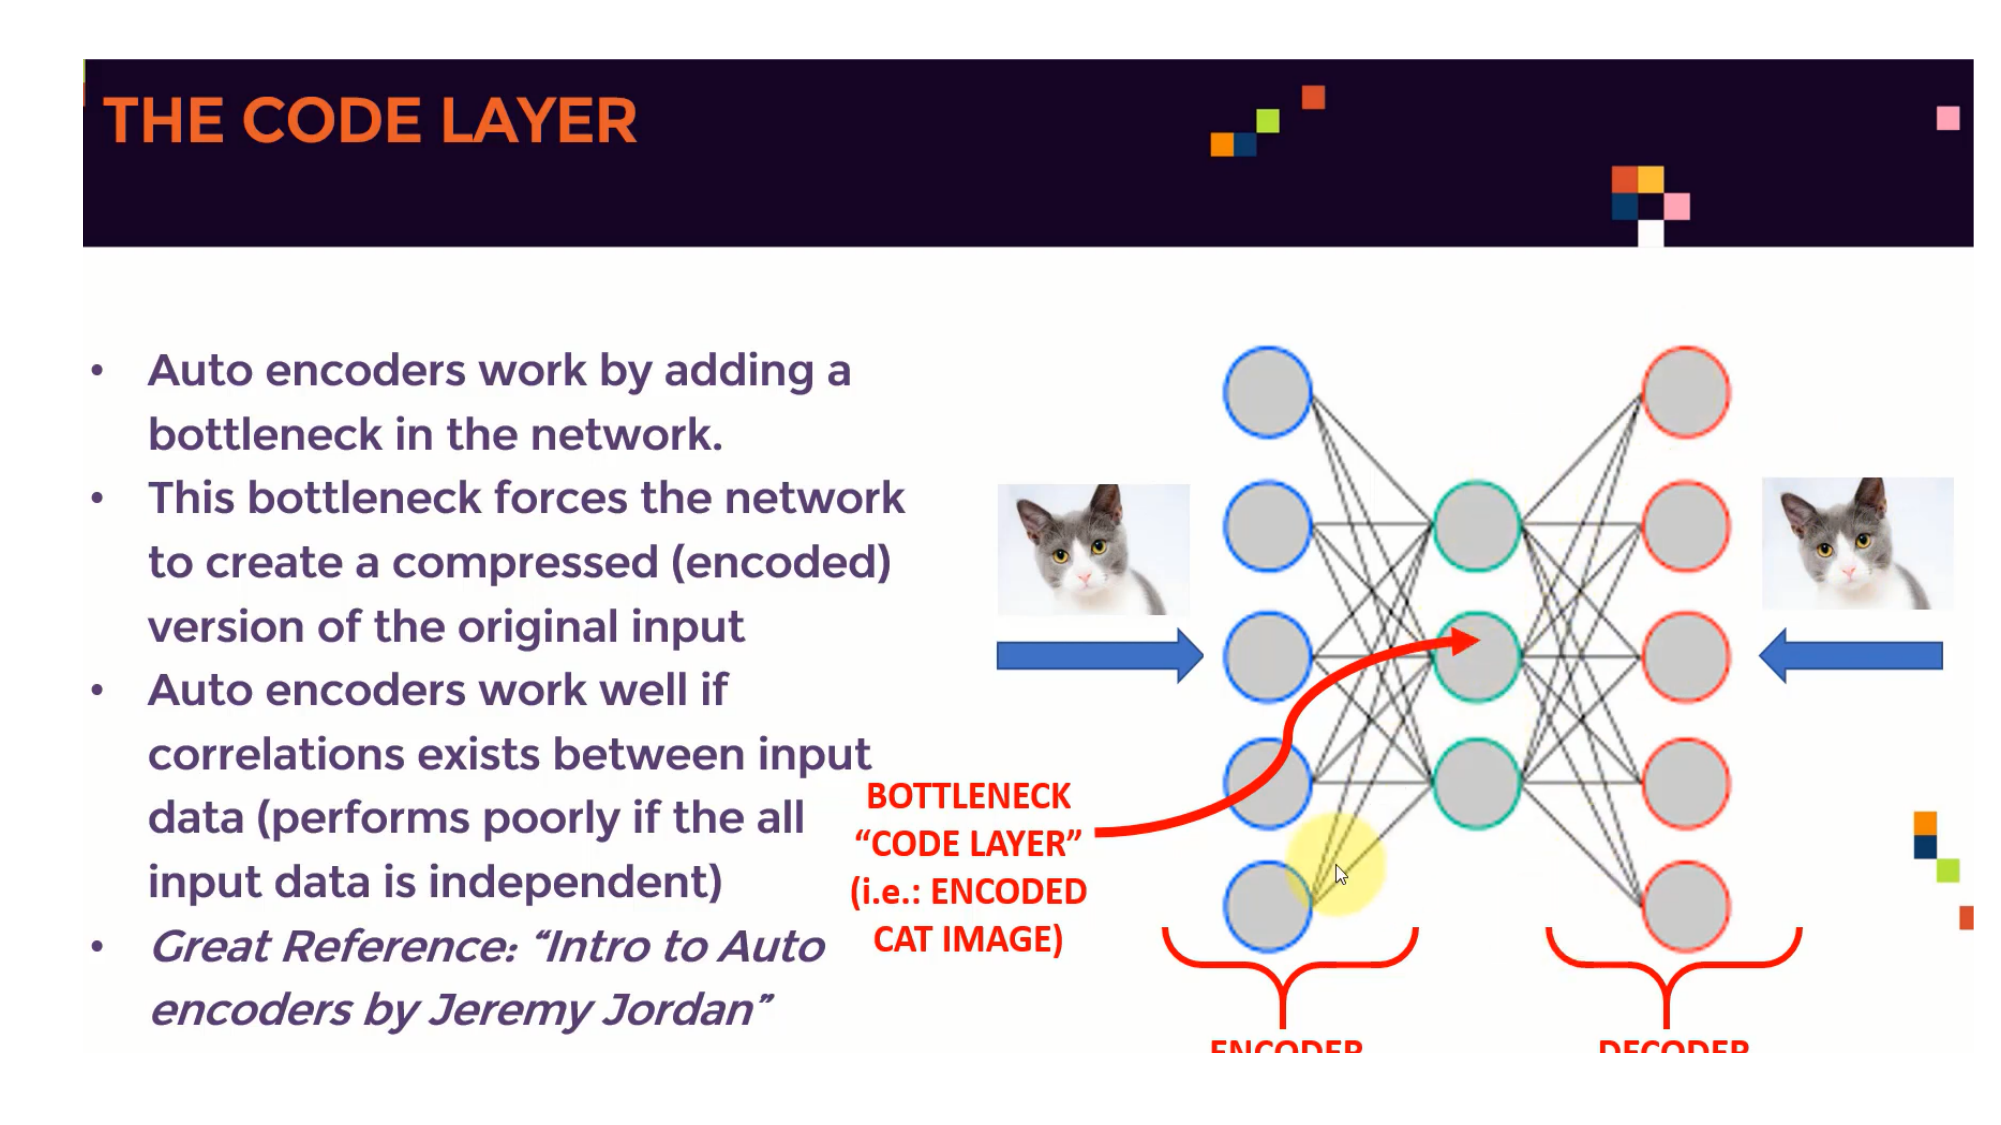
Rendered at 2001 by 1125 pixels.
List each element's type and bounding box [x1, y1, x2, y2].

list [82, 59, 1974, 1054]
